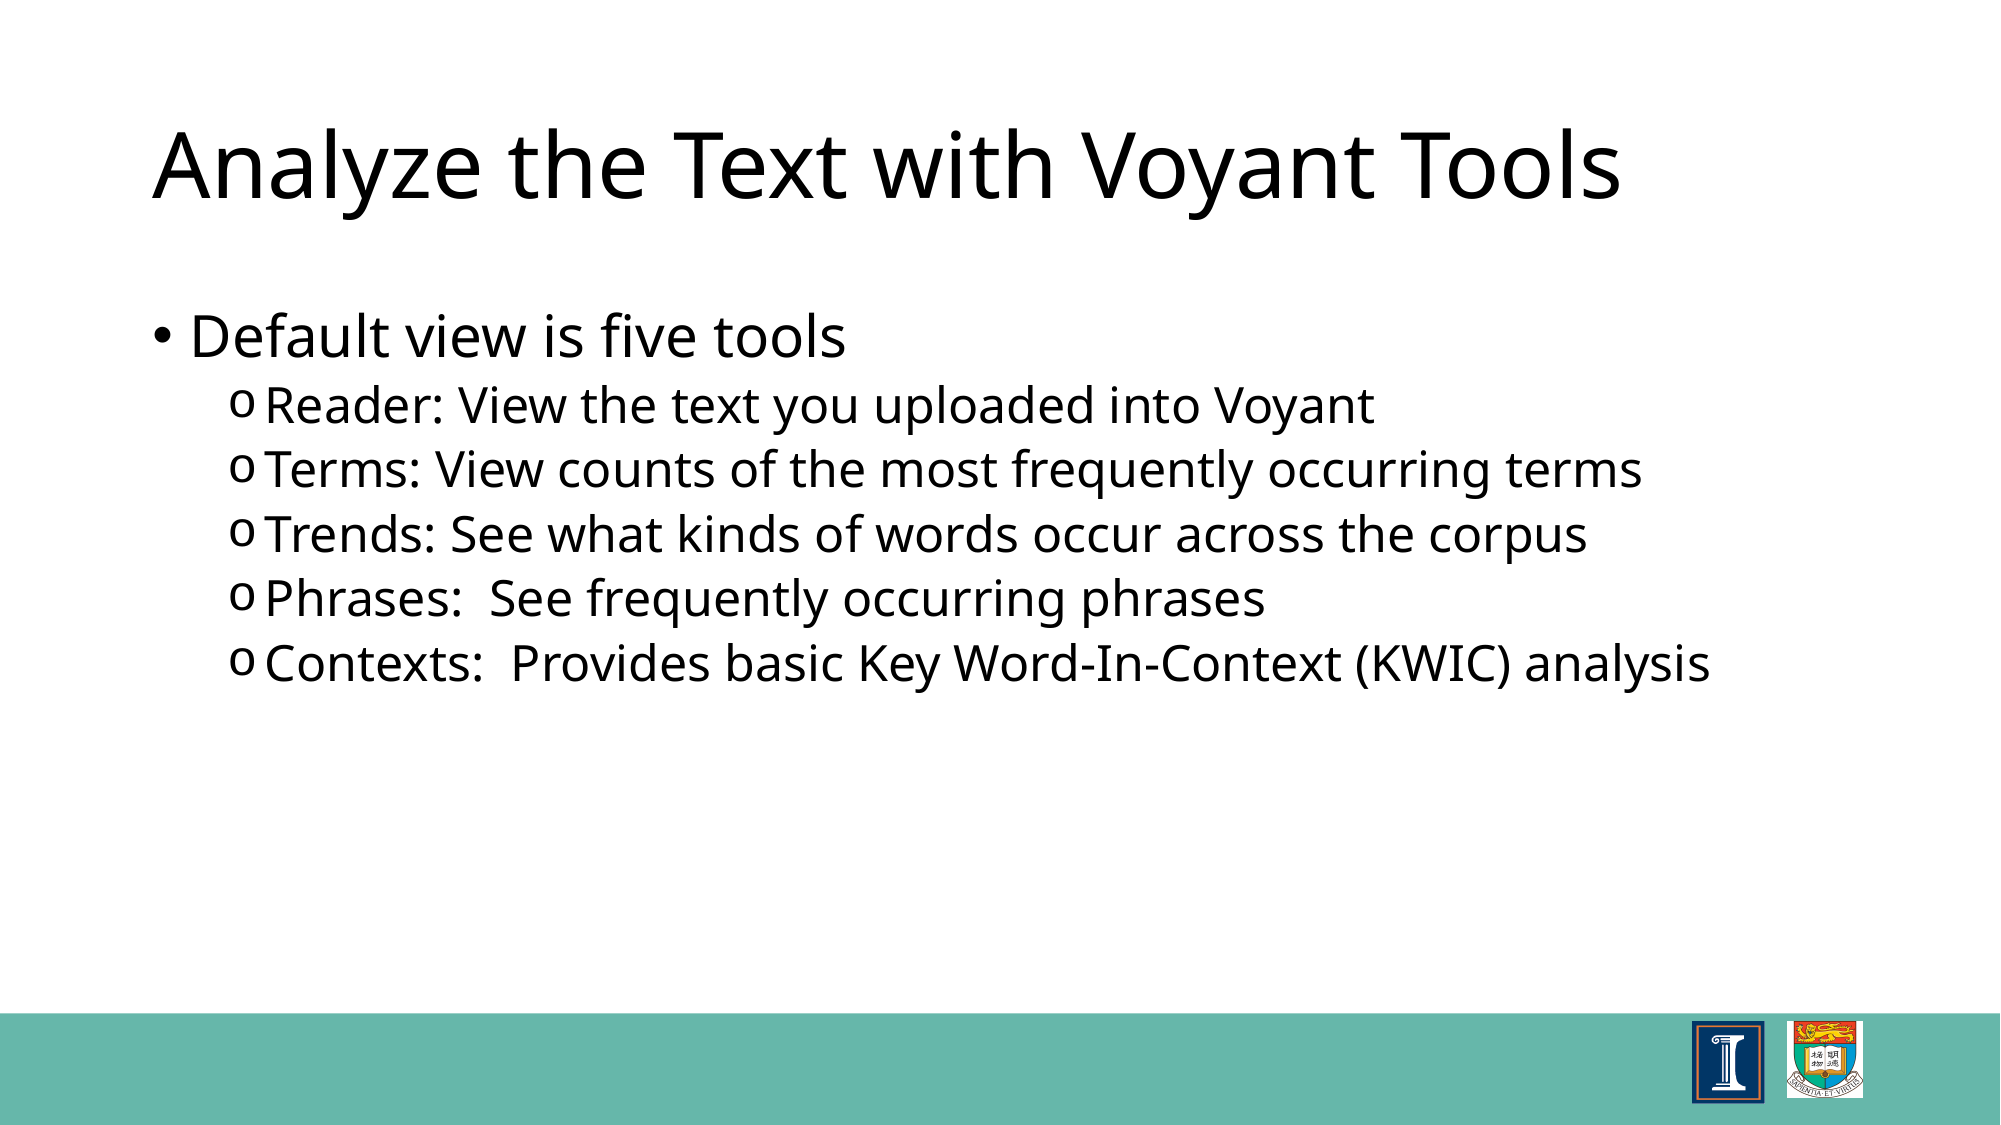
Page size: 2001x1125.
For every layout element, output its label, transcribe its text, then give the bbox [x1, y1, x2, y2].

picture [1692, 1021, 1765, 1104]
list Default view is five tools Reader: View the text you uploaded into Voyant Terms: View counts of the most frequently occurring terms Trends: See what kinds of words occur across the corpus Phrases: See frequently occurring phrases Contexts: Provides basic Key Word-In-Context (KWIC) analysis [137, 299, 1863, 966]
picture [1787, 1021, 1863, 1098]
title Analyze the Text with Voyant Tools [137, 59, 1863, 278]
